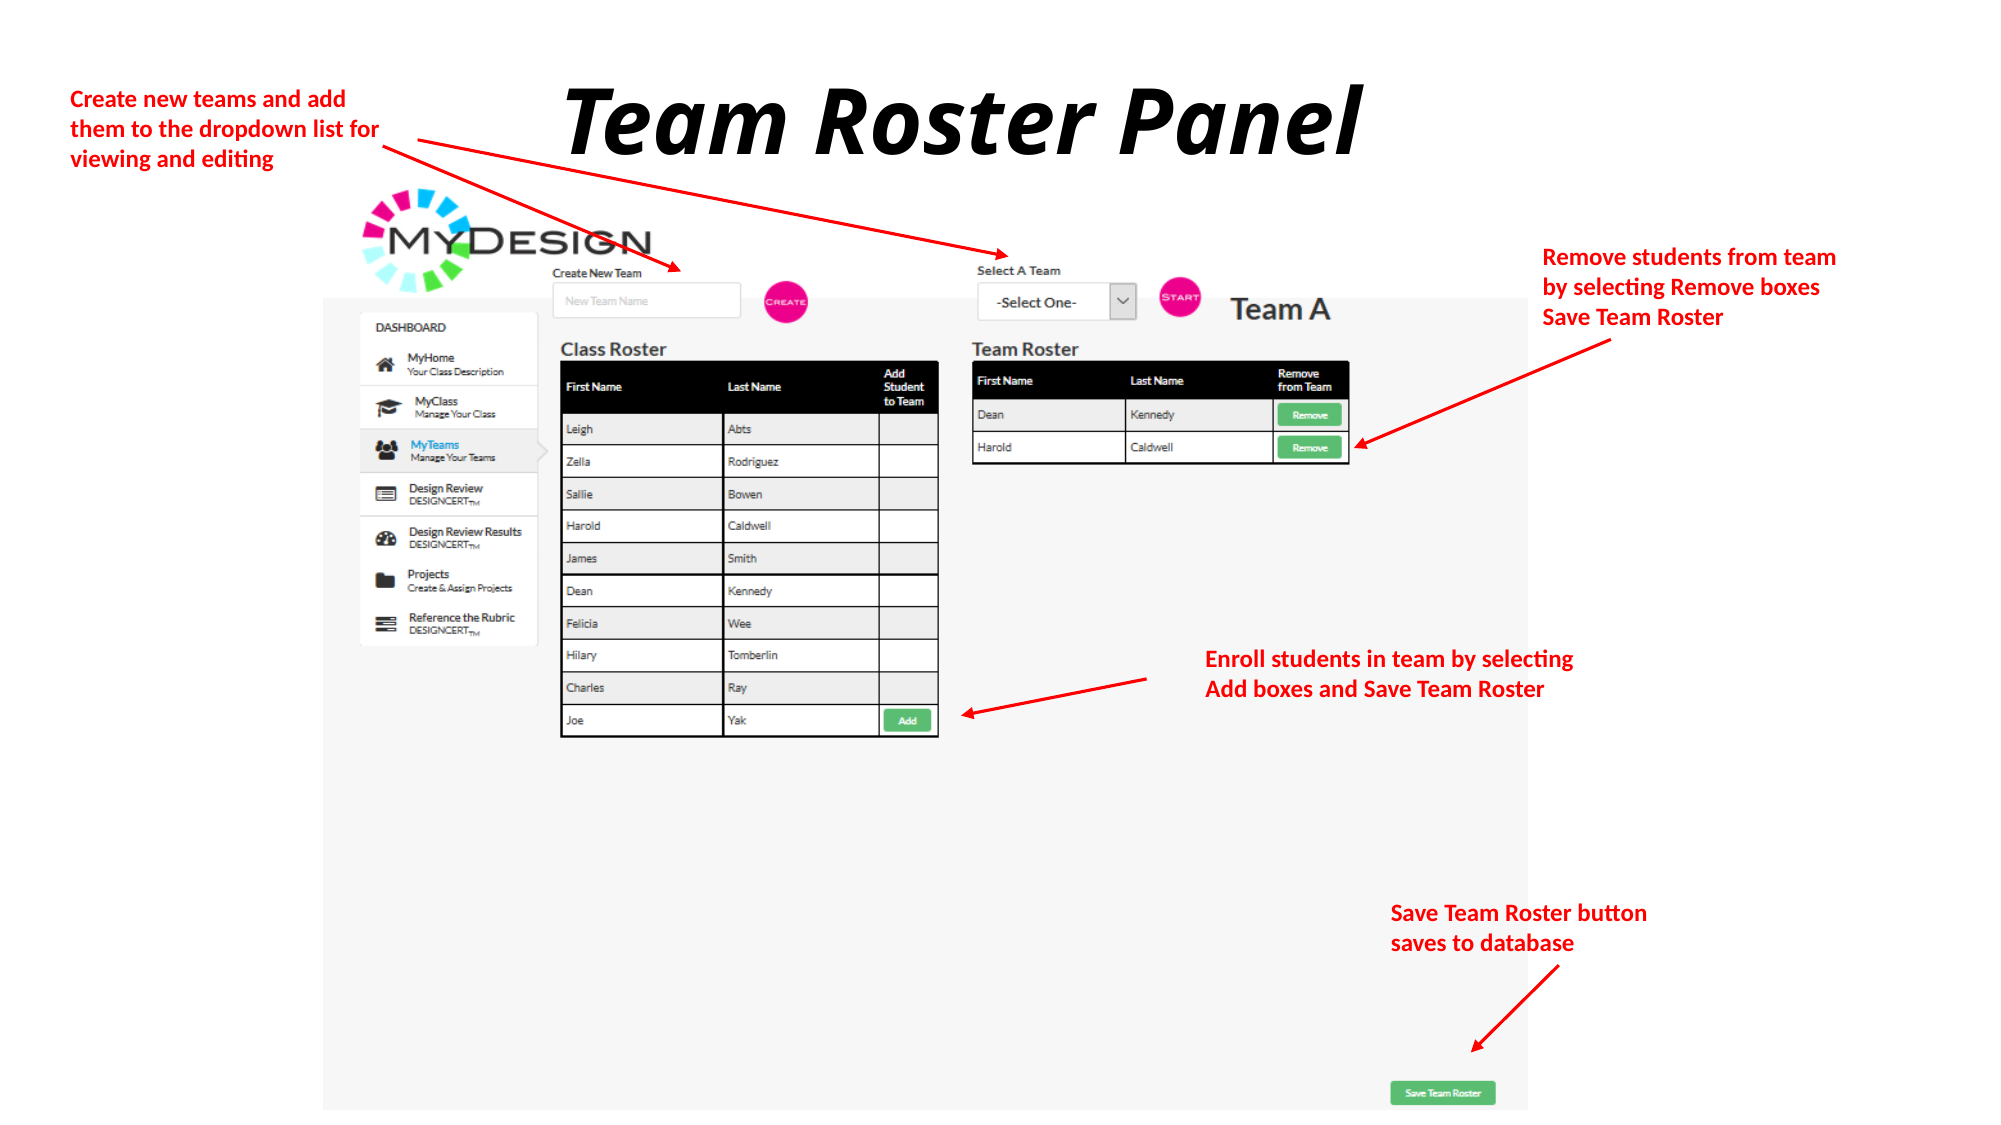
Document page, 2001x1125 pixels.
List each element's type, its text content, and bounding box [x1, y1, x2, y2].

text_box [1470, 965, 1559, 1053]
text_box Create new teams and add them to the dropdown list for viewing and editing [55, 74, 421, 180]
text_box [417, 139, 1009, 257]
text_box Enroll students in team by selecting Add boxes and Save Team Roster [1528, 635, 1611, 710]
picture [323, 188, 1528, 1110]
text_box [1353, 339, 1611, 448]
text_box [382, 146, 682, 272]
title Team Roster Panel [136, 41, 1786, 208]
text_box Save Team Roster button saves to database [1528, 889, 1712, 965]
text_box Remove students from team by selecting Remove boxes Save Team Roster [1528, 233, 1877, 338]
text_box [961, 678, 1147, 716]
